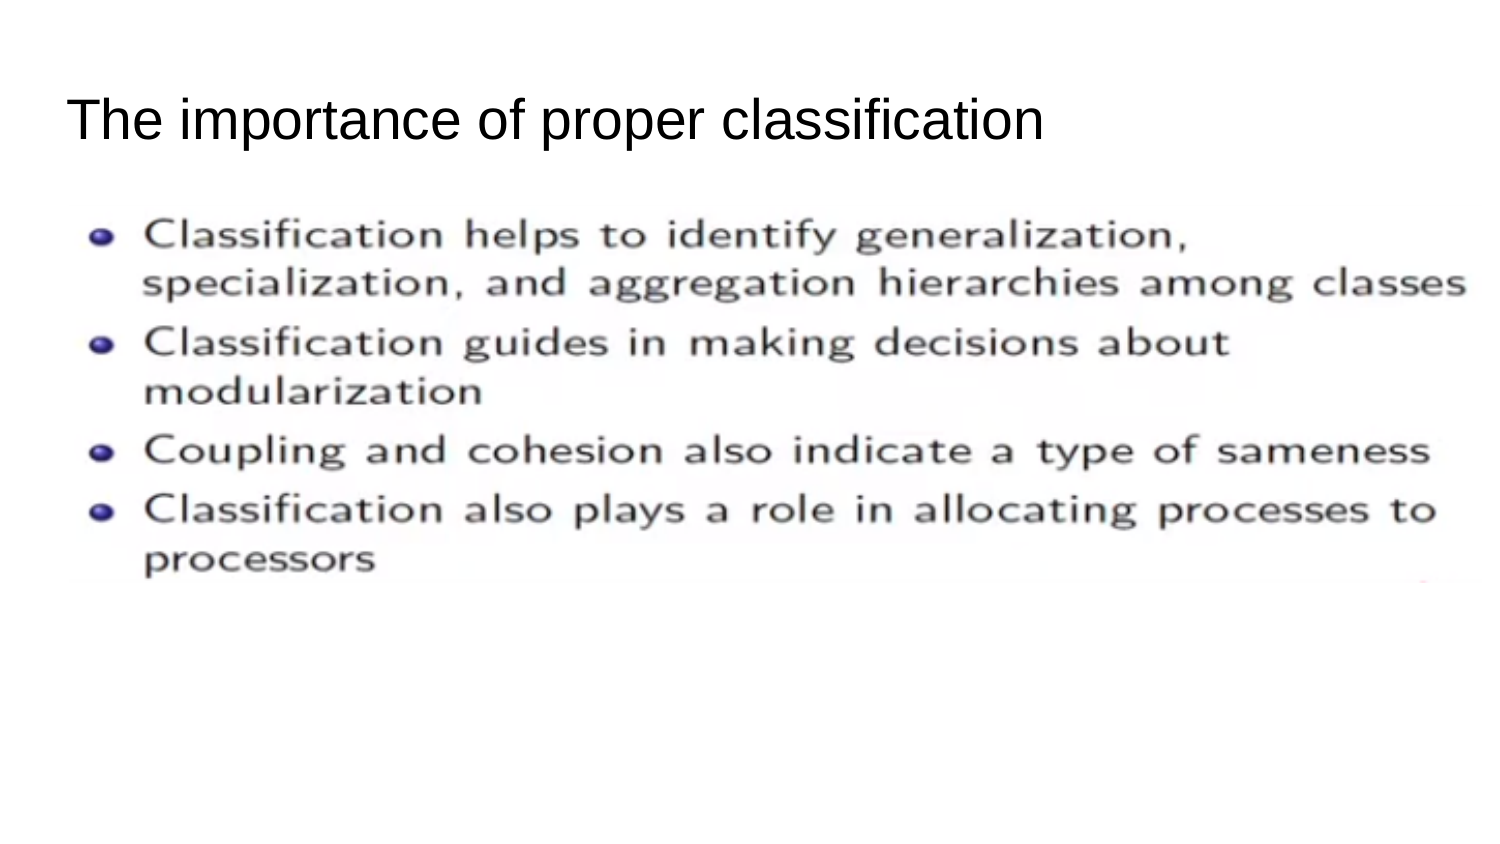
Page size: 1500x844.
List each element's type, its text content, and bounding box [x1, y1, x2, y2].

title The importance of proper classification [51, 72, 1449, 167]
picture [69, 204, 1482, 583]
